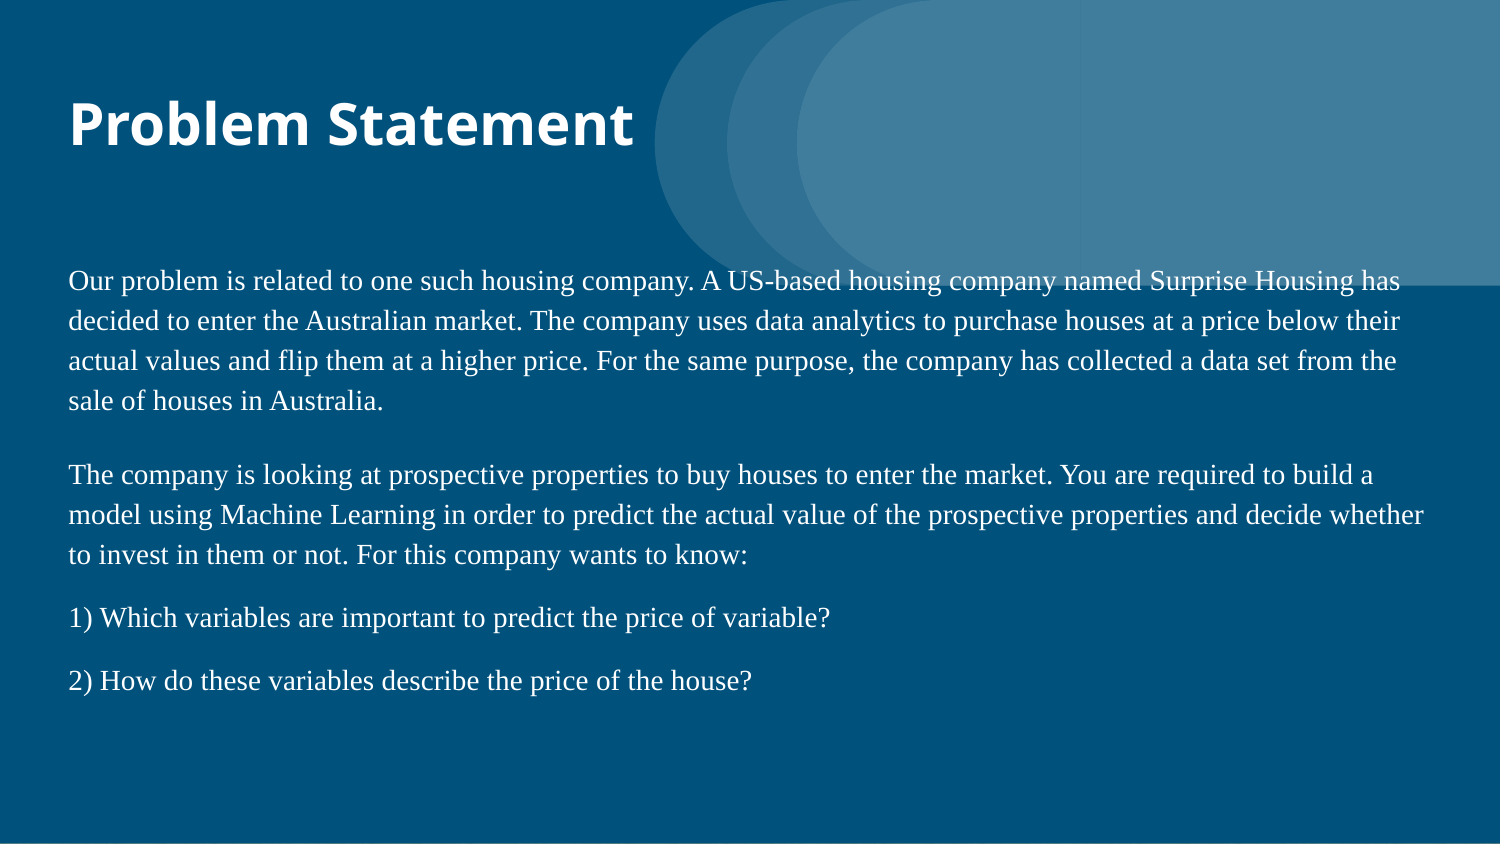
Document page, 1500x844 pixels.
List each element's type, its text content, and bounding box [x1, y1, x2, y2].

list Our problem is related to one such housing company. A US-based housing company named Surprise Housing has decided to enter the Australian market. The company uses data analytics to purchase houses at a price below their actual values and flip them at a higher price. For the same purpose, the company has collected a data set from the sale of houses in Australia. The company is looking at prospective properties to buy houses to enter the market. You are required to build a model using Machine Learning in order to predict the actual value of the prospective properties and decide whether to invest in them or not. For this company wants to know: 1) Which variables are important to predict the price of variable? 2) How do these variables describe the price of the house? [53, 240, 1447, 710]
title Problem Statement [53, 24, 981, 172]
